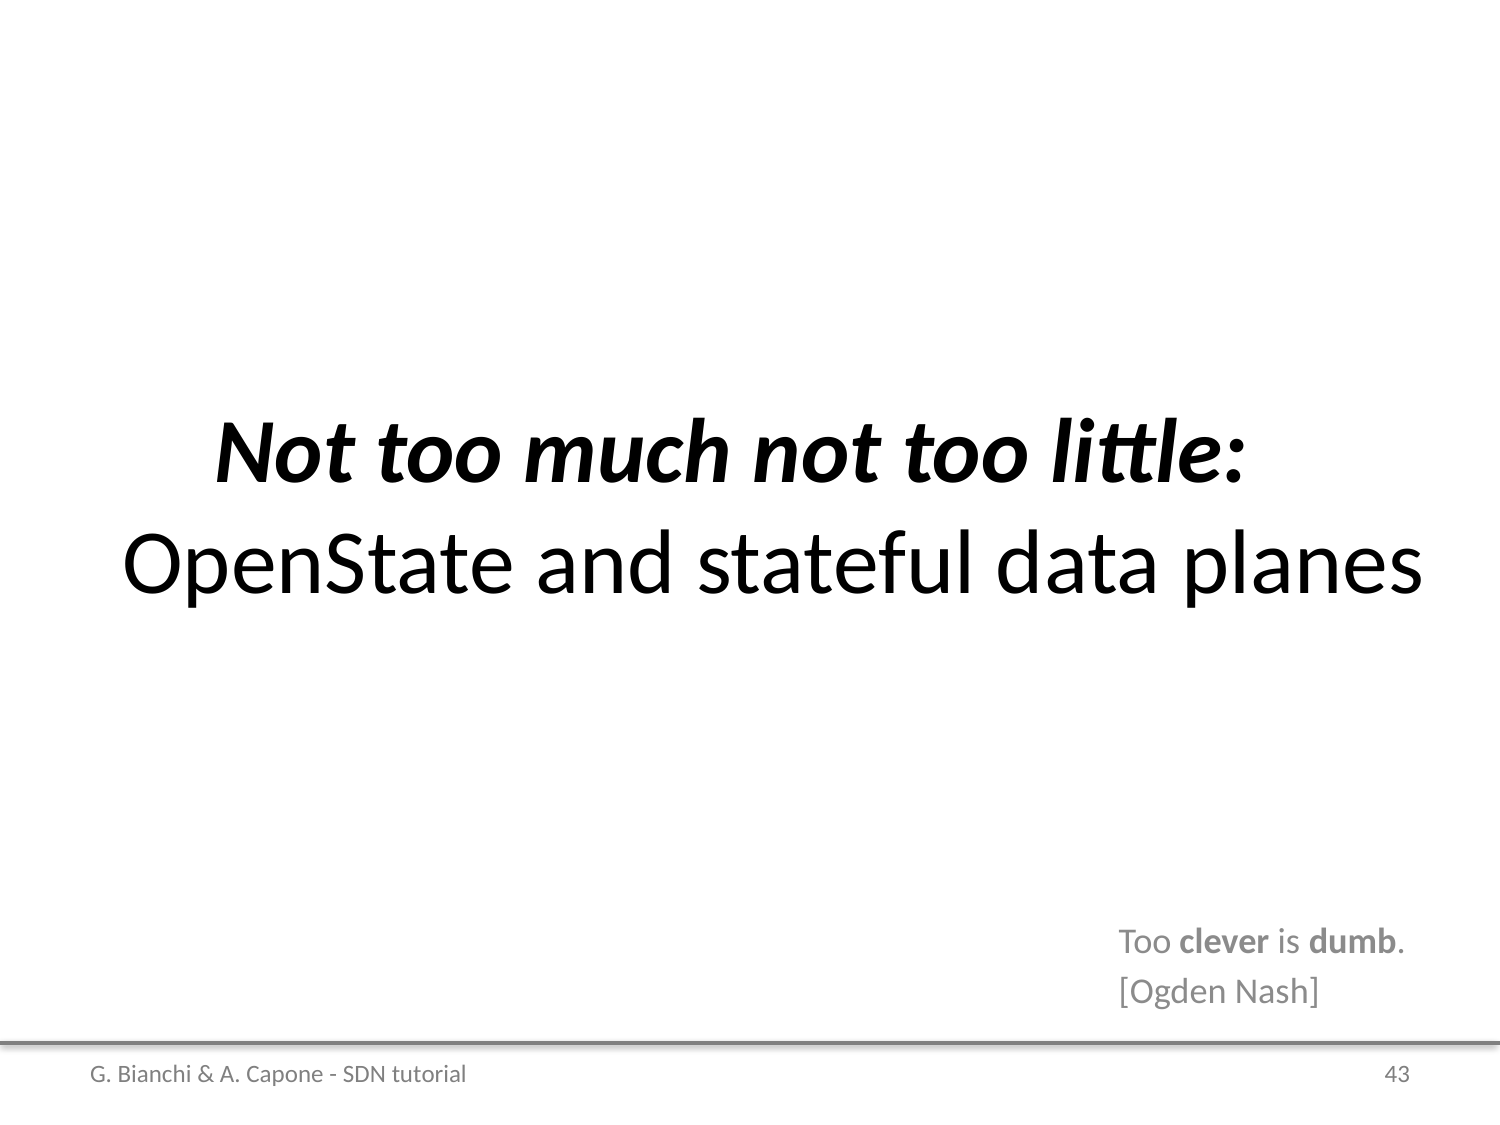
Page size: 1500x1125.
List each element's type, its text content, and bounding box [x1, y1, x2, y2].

subtitle Too clever is dumb. [Ogden Nash] [1103, 909, 1465, 1021]
footer G. Bianchi & A. Capone - SDN tutorial [75, 1042, 988, 1103]
title Not too much not too little: OpenState and stateful data planes [0, 307, 1465, 696]
slide_number 43 [1074, 1042, 1425, 1103]
